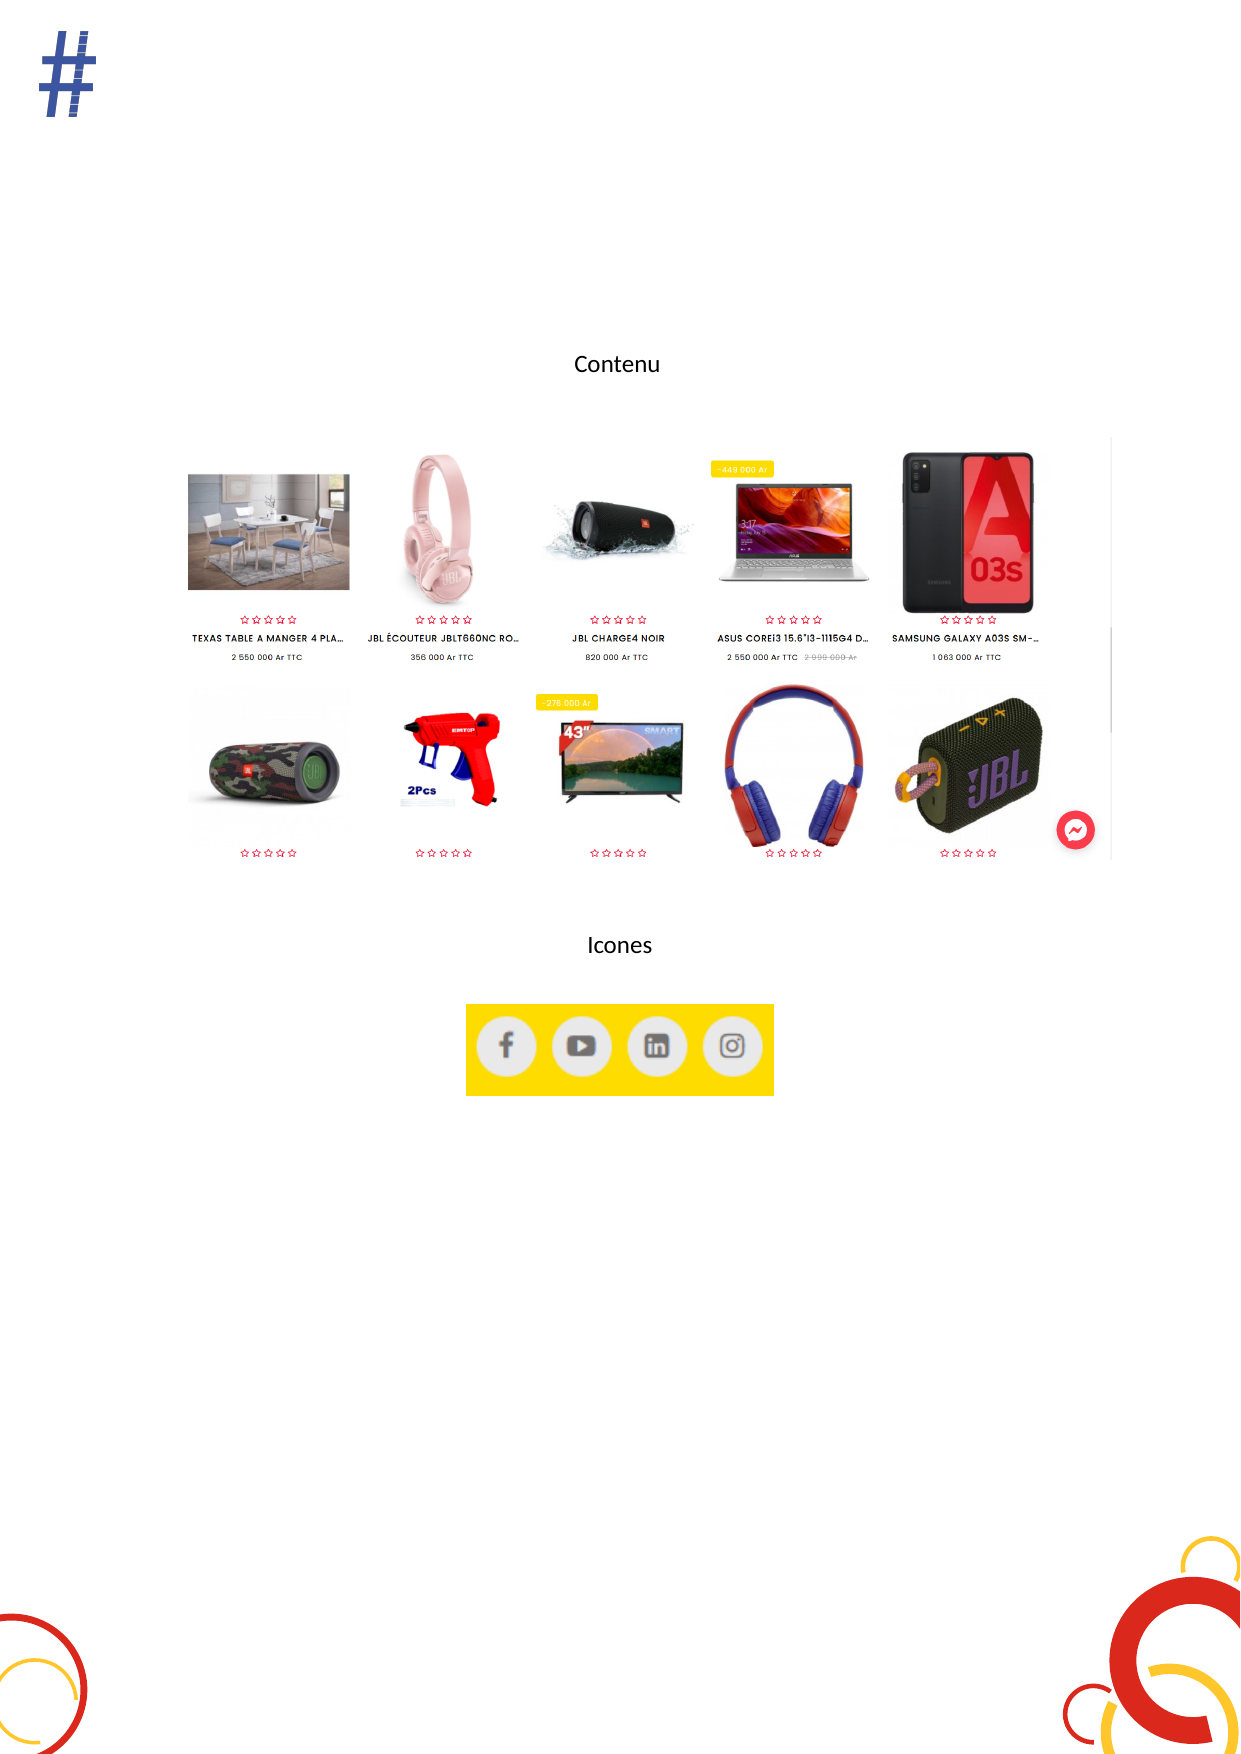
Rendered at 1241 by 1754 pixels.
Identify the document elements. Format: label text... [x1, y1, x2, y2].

text_box Icones [517, 920, 723, 966]
picture [128, 437, 1112, 860]
picture [466, 1004, 774, 1096]
text_box Contenu [515, 340, 721, 385]
picture [39, 31, 96, 117]
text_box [0, 1613, 88, 1754]
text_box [1062, 1536, 1241, 1754]
